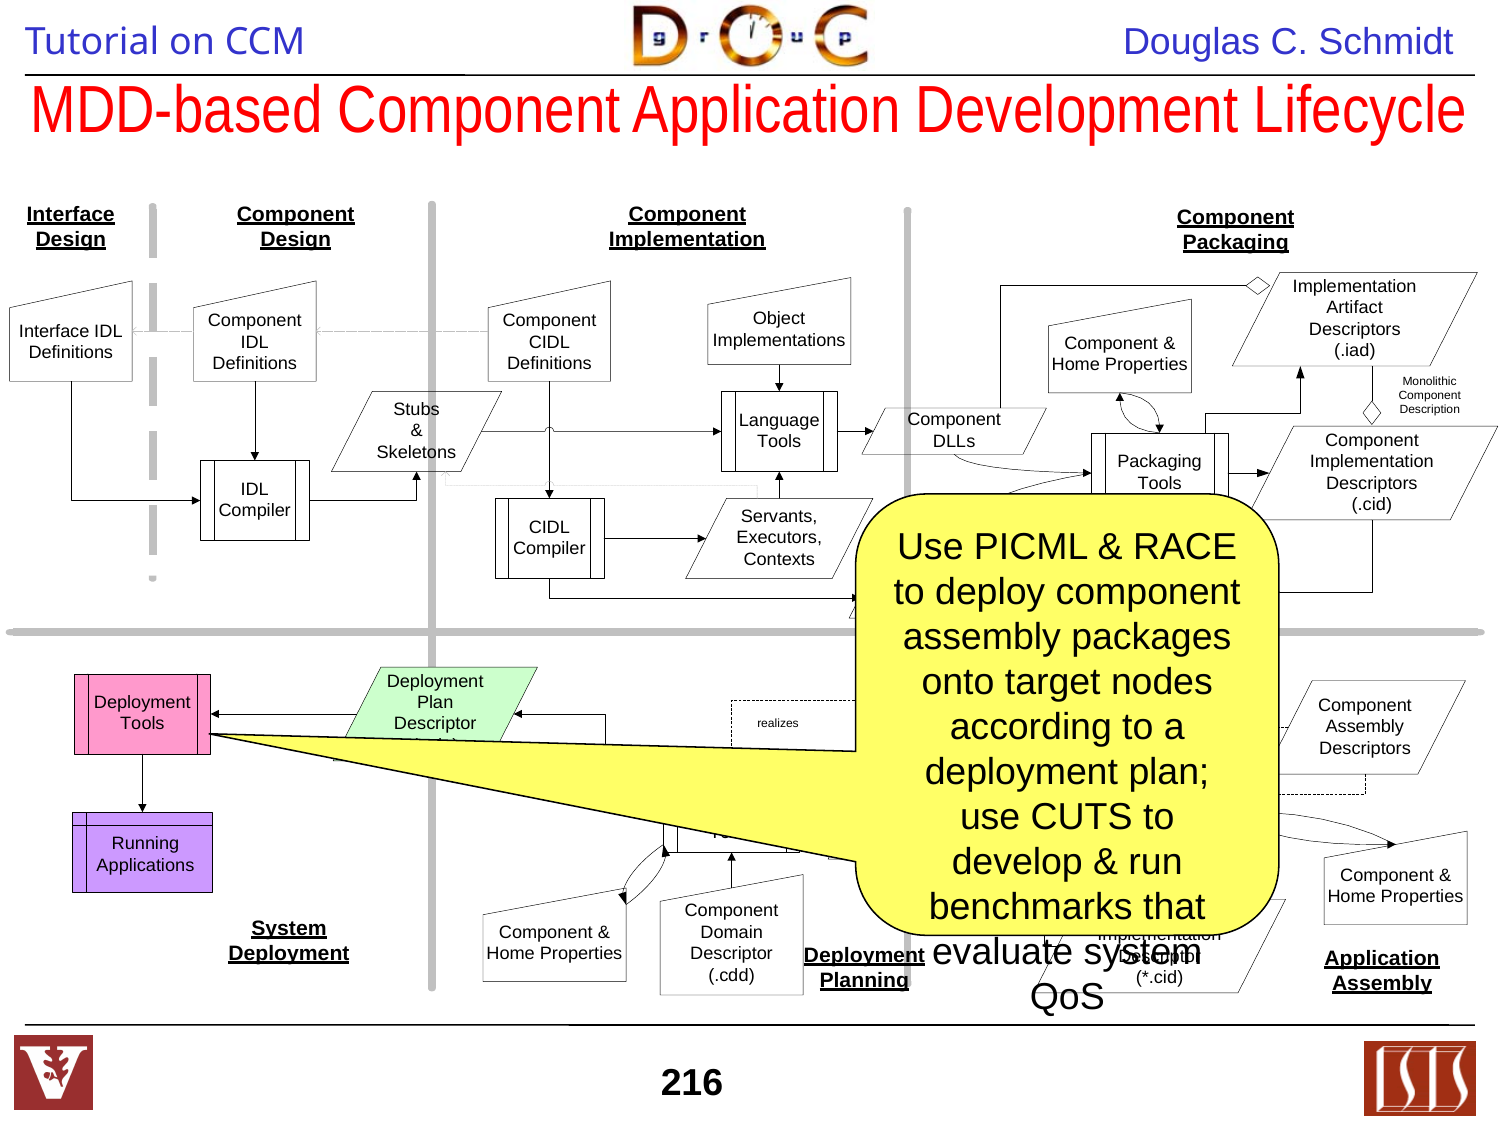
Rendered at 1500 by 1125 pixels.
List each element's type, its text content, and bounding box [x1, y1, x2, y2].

picture [1364, 1041, 1476, 1116]
title MDD-based Component Application Development Lifecycle [0, 74, 1500, 138]
picture [624, 0, 875, 71]
picture [14, 1035, 93, 1110]
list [0, 190, 1500, 1009]
